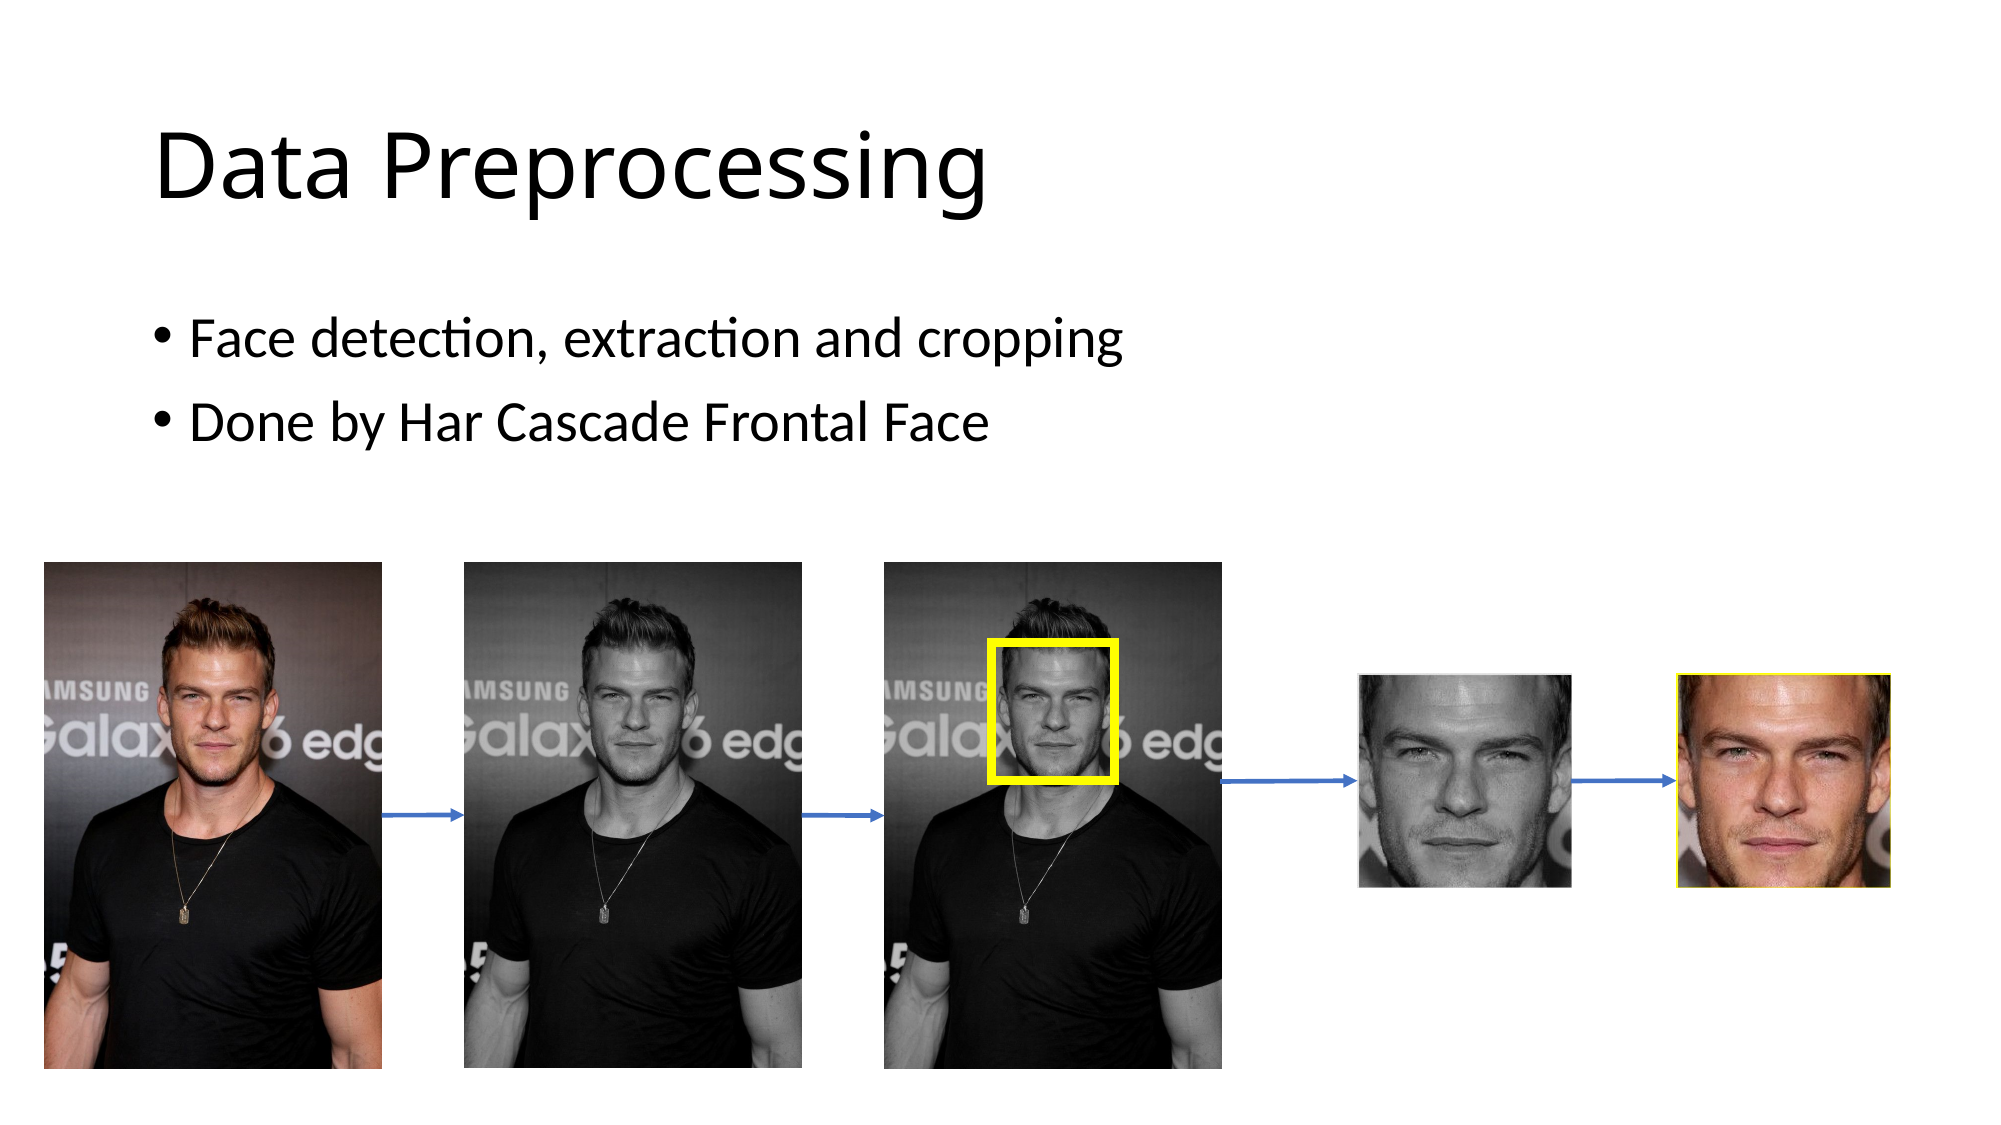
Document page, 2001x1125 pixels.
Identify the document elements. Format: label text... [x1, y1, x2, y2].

picture [1676, 673, 1891, 888]
picture [464, 562, 802, 1068]
picture [1357, 673, 1572, 888]
picture [884, 562, 1222, 1069]
list Face detection, extraction and cropping Done by Har Cascade Frontal Face [137, 299, 1863, 481]
title Data Preprocessing [137, 59, 1863, 278]
picture [44, 562, 382, 1069]
